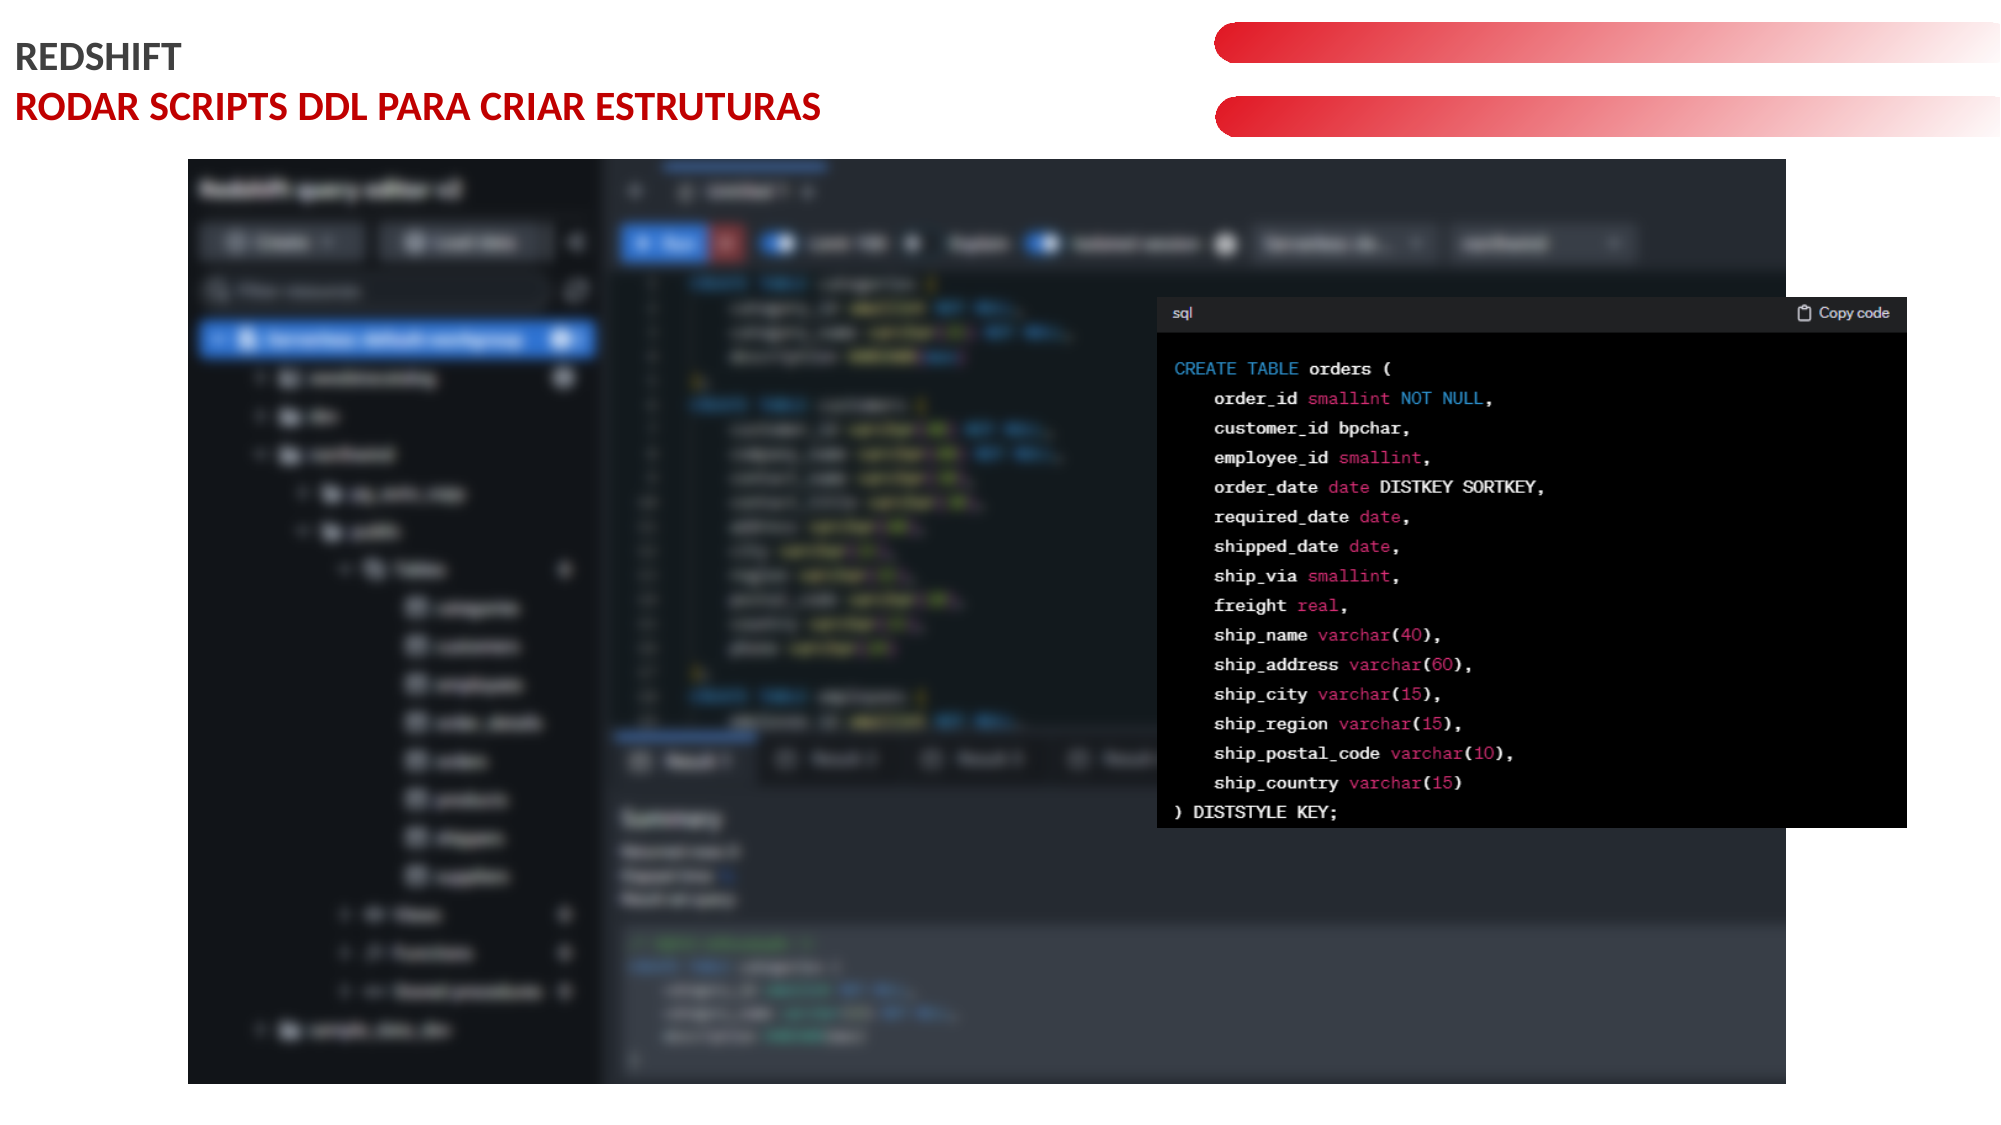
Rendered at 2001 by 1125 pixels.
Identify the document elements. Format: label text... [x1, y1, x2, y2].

text_box [1215, 21, 2000, 64]
picture [188, 159, 1907, 1084]
text_box REDSHIFT RODAR SCRIPTS DDL PARA CRIAR ESTRUTURAS [0, 21, 1215, 136]
text_box [1215, 95, 2000, 138]
